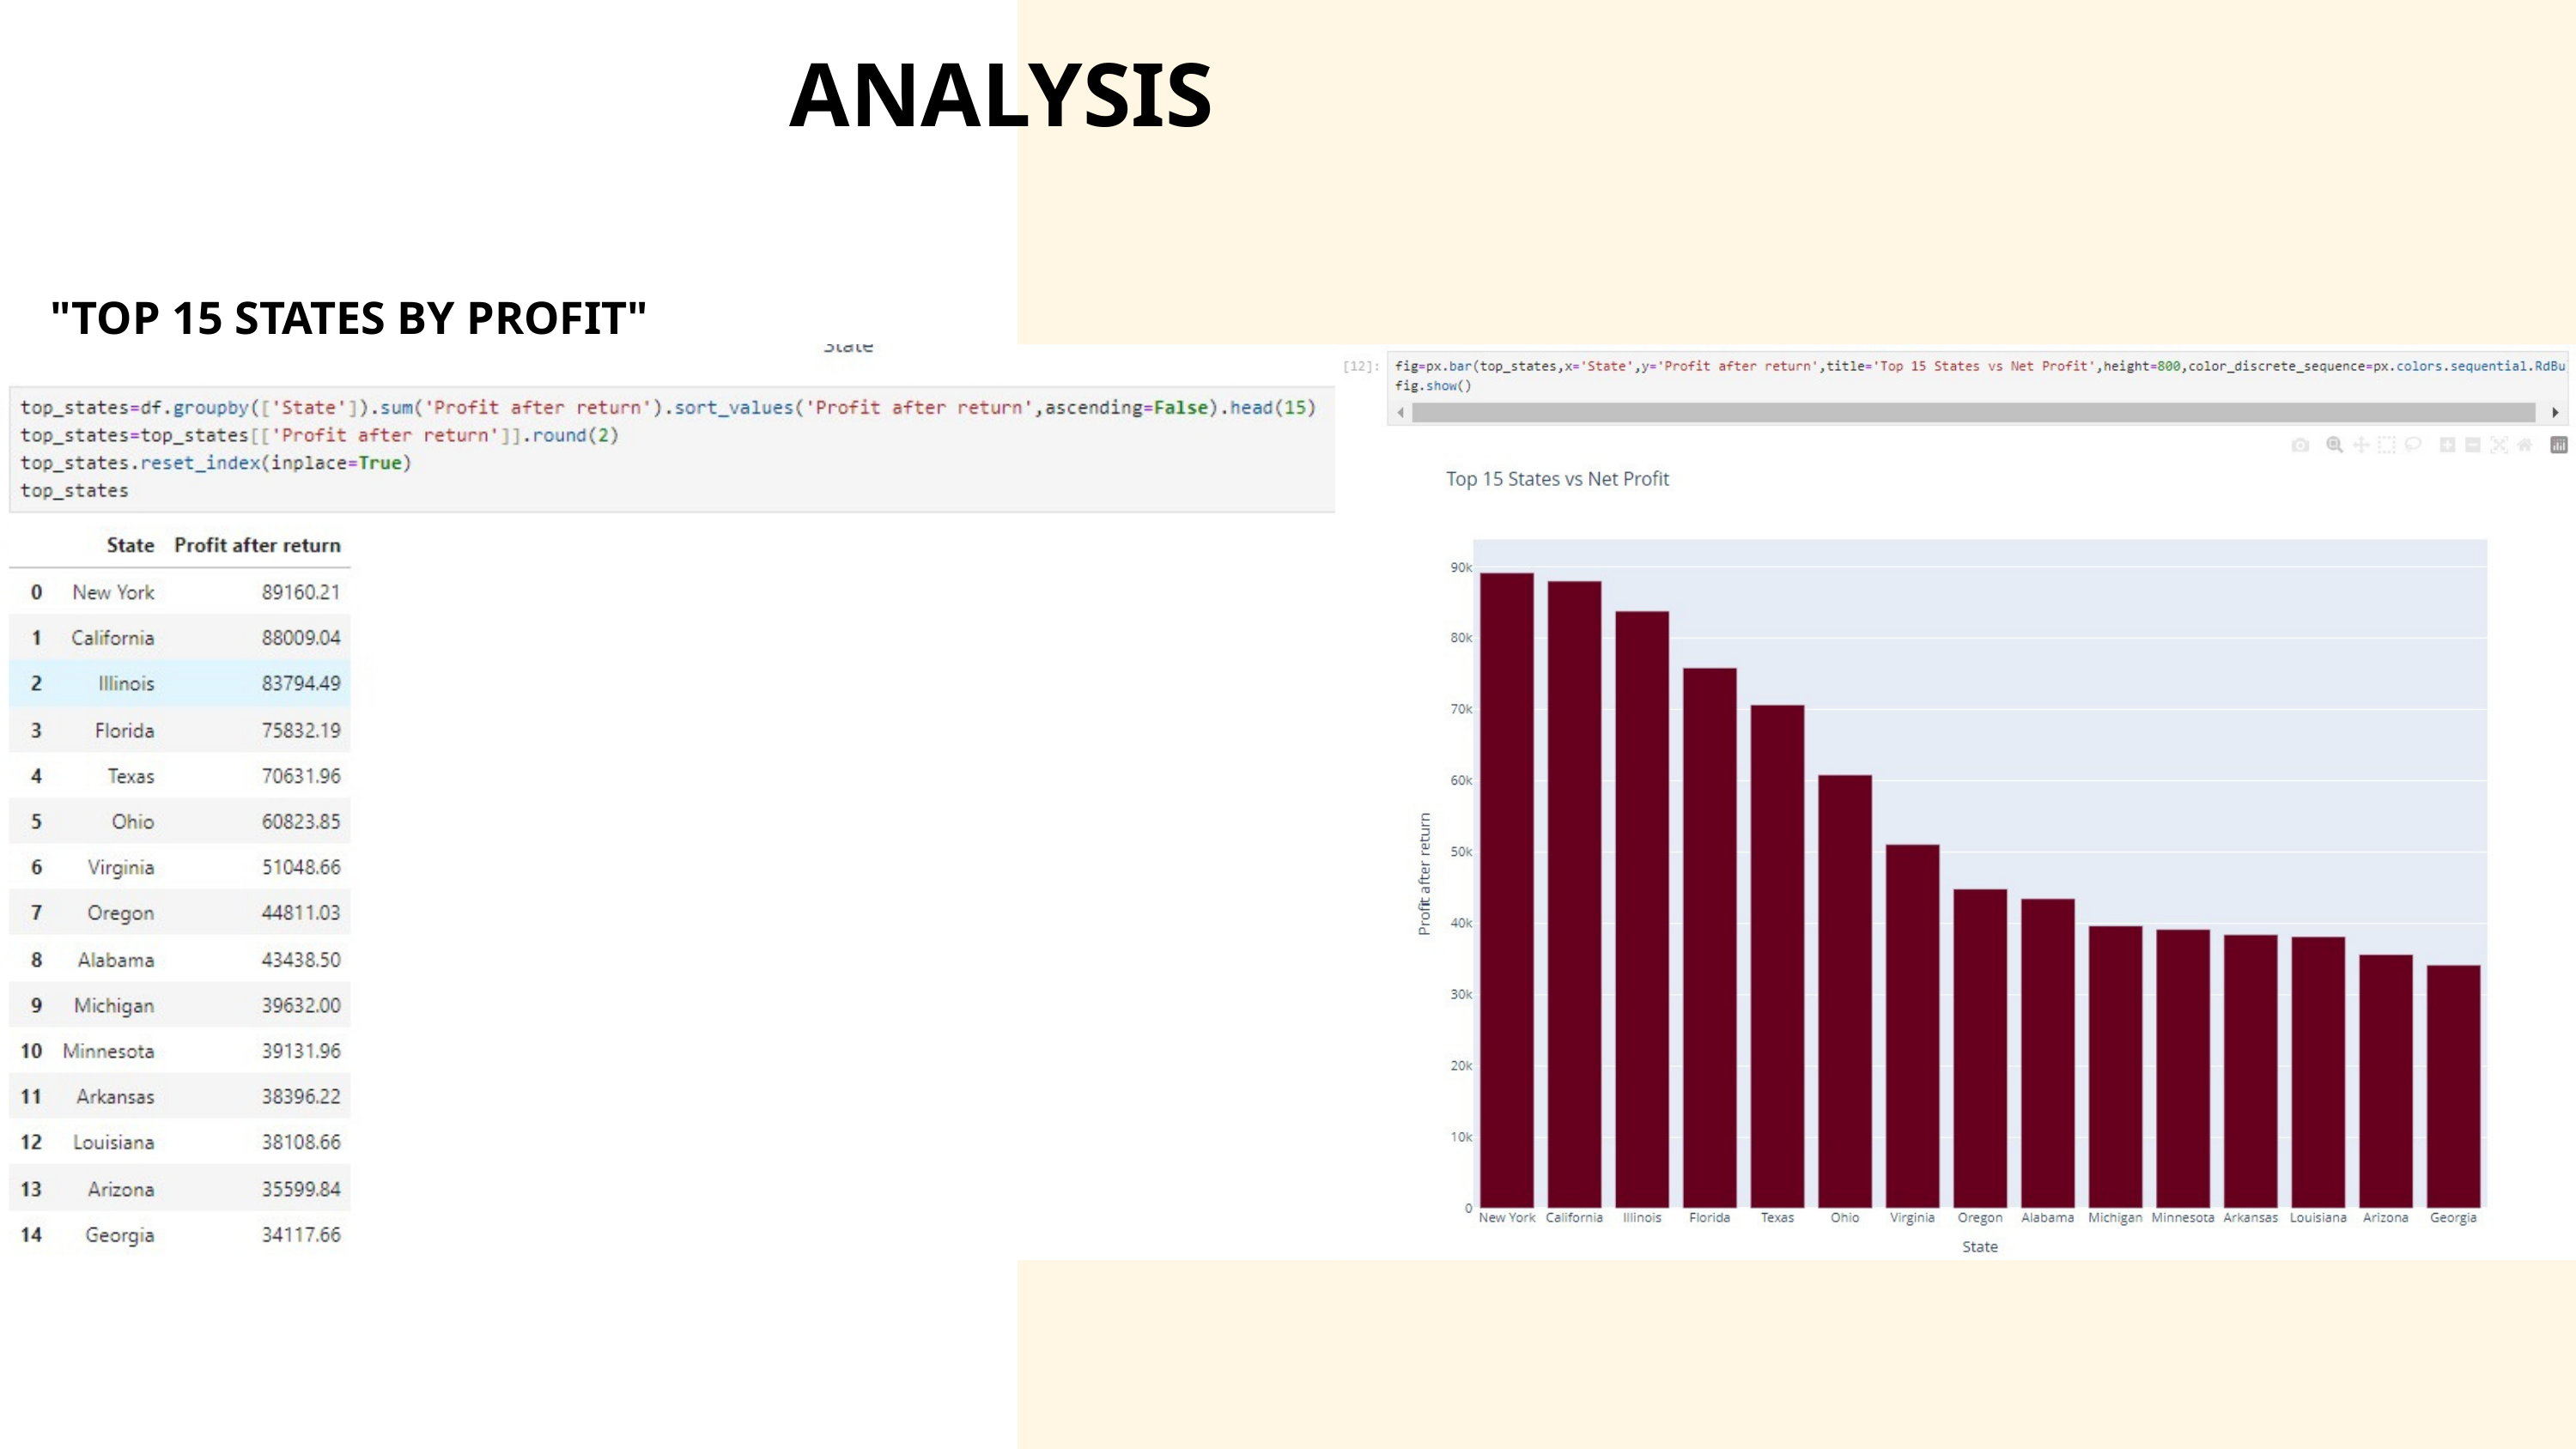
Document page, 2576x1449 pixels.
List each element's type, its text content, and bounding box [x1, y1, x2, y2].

text_box "TOP 15 STATES BY PROFIT" [36, 293, 663, 344]
text_box ANALYSIS [789, 45, 1013, 144]
text_box [0, 344, 1013, 1260]
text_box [1018, 0, 2576, 1449]
